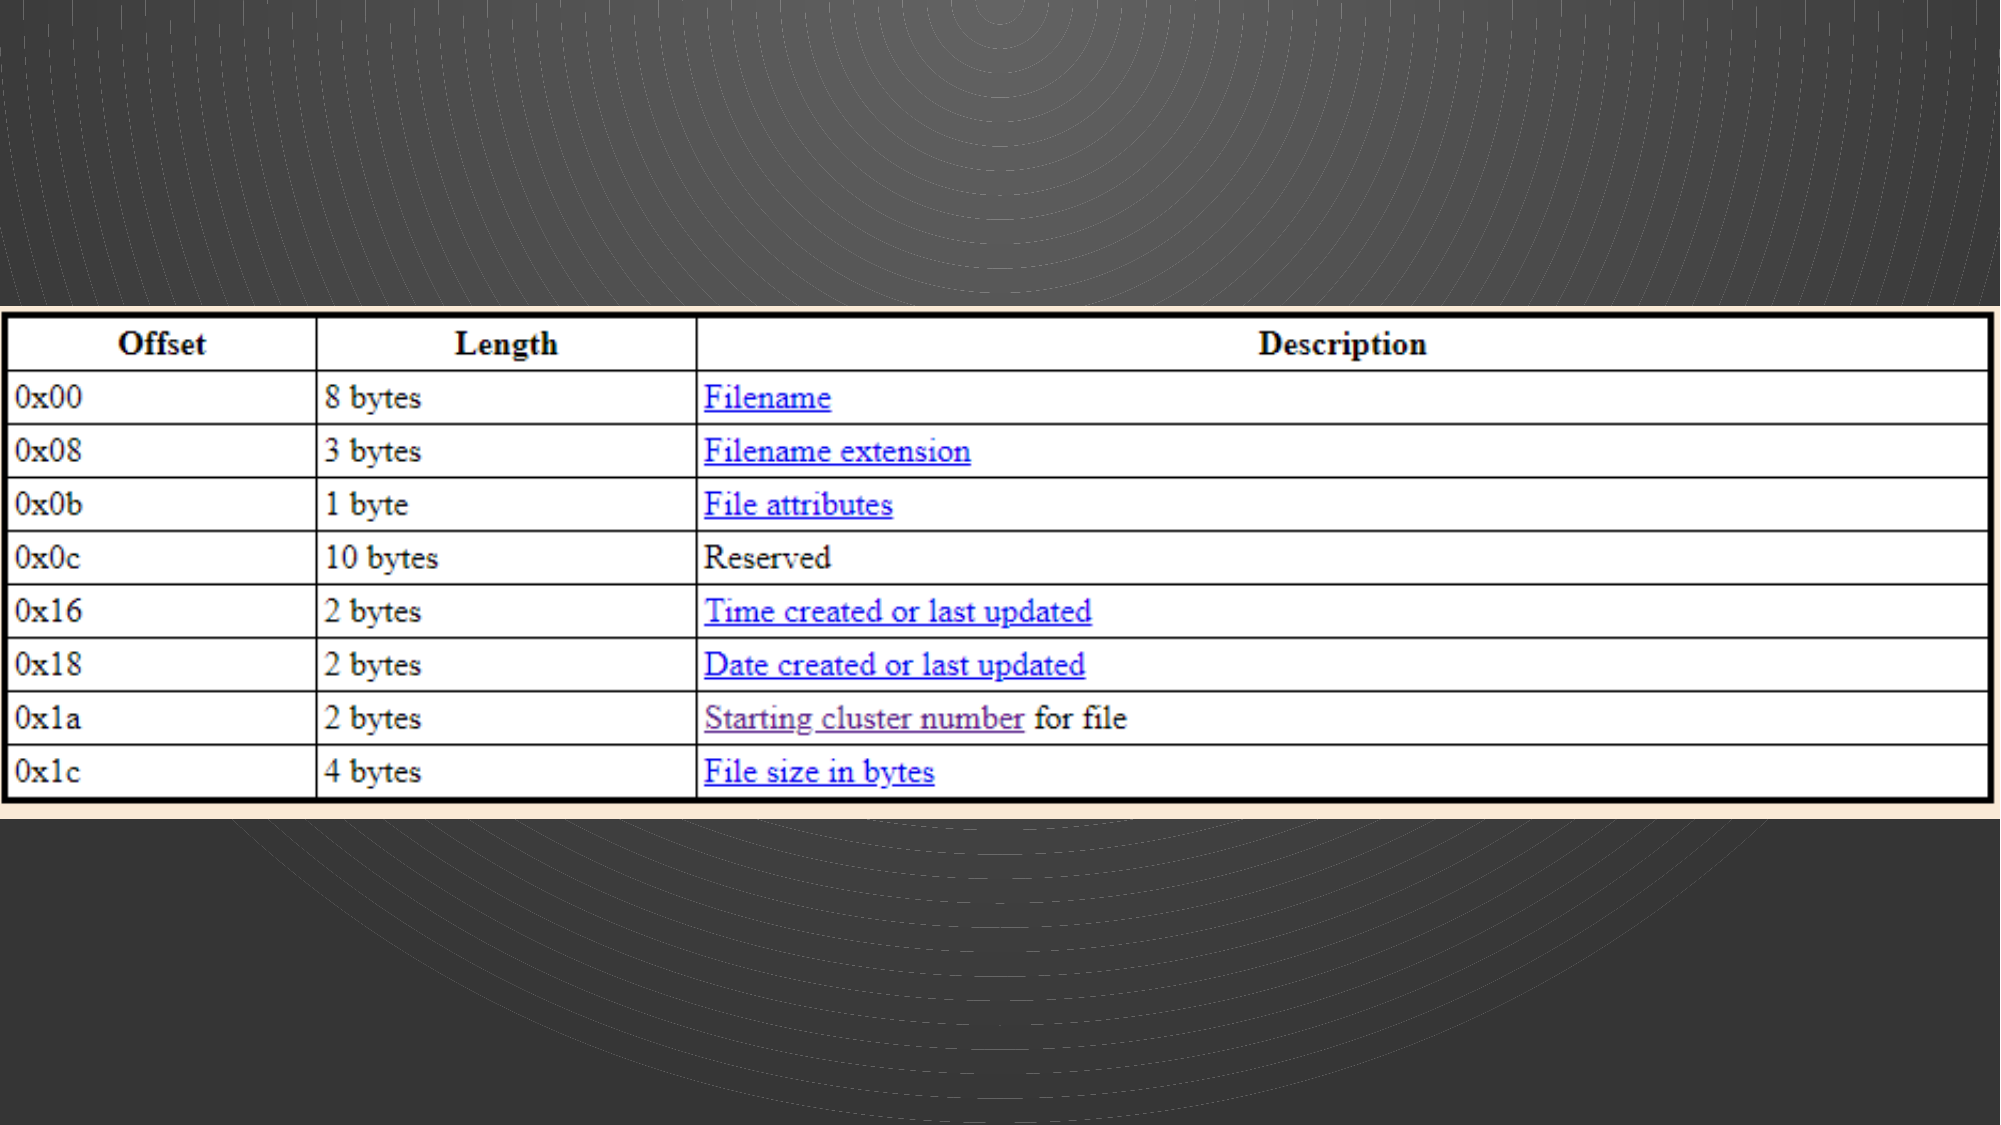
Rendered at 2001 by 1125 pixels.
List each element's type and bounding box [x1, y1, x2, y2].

list [0, 305, 2000, 819]
